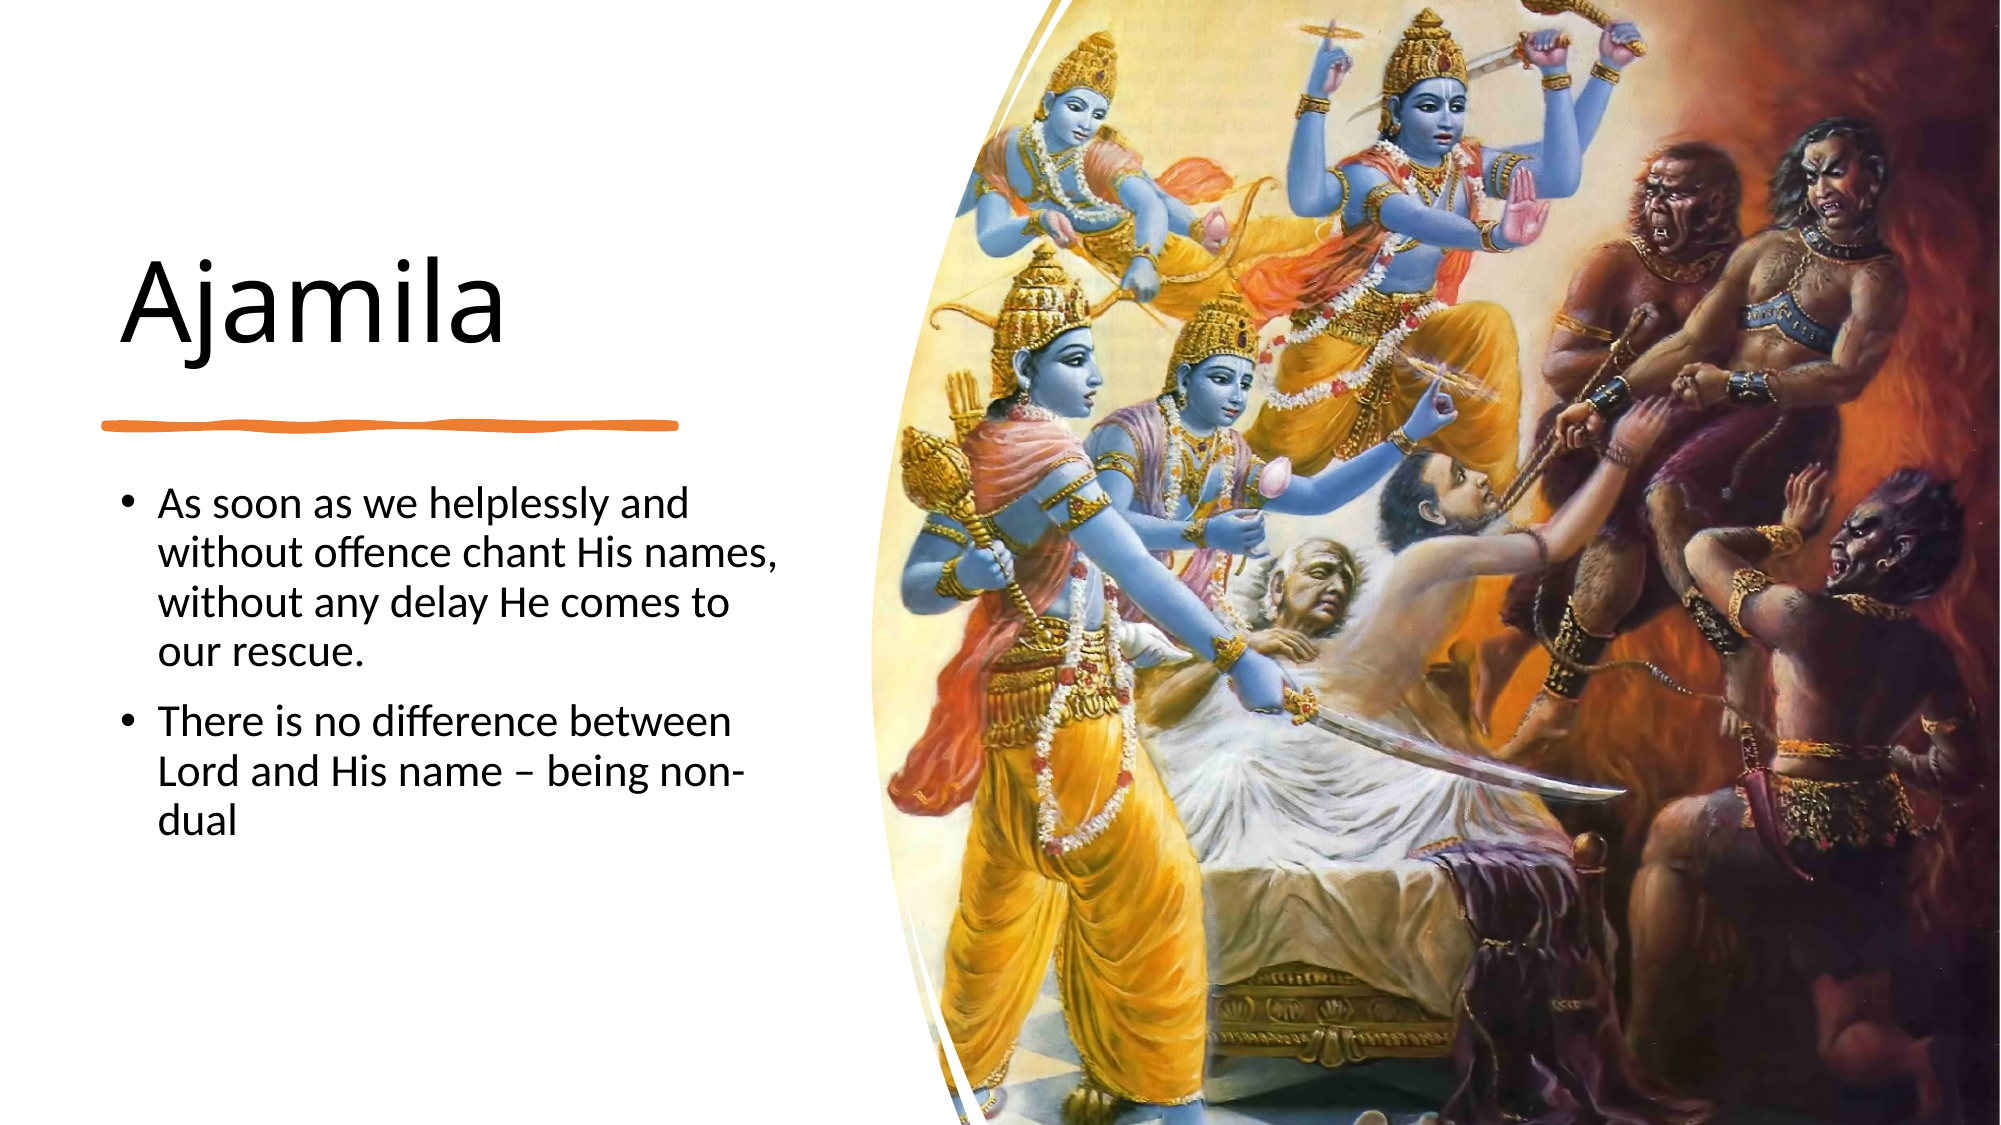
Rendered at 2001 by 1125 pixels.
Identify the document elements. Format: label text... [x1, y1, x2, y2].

list As soon as we helplessly and without offence chant His names, without any delay He comes to our rescue. There is no difference between Lord and His name – being non-dual [105, 471, 802, 1016]
picture [871, 0, 2000, 1125]
text_box [0, 0, 871, 1125]
text_box [103, 421, 676, 431]
title Ajamila [105, 53, 822, 375]
